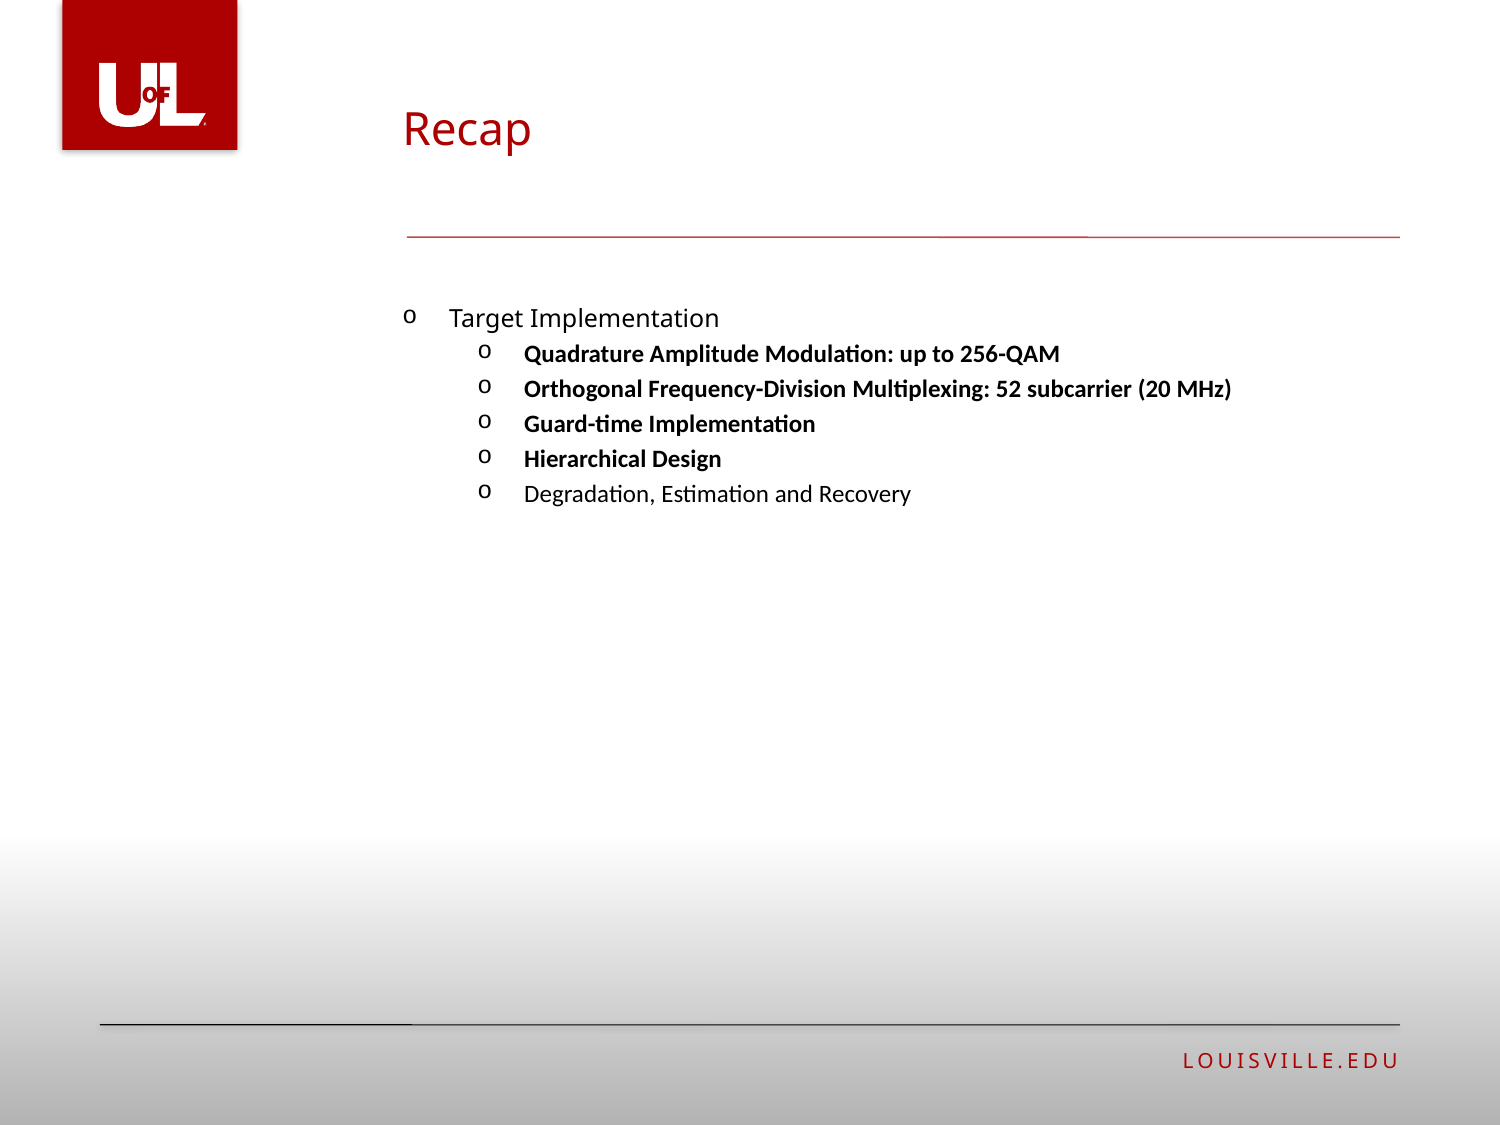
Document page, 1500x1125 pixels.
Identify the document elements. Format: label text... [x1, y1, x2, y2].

picture [99, 62, 207, 127]
list Target Implementation Quadrature Amplitude Modulation: up to 256-QAM Orthogonal Frequency-Division Multiplexing: 52 subcarrier (20 MHz) Guard-time Implementation Hierarchical Design Degradation, Estimation and Recovery [387, 249, 1400, 975]
list Recap [387, 24, 1400, 163]
